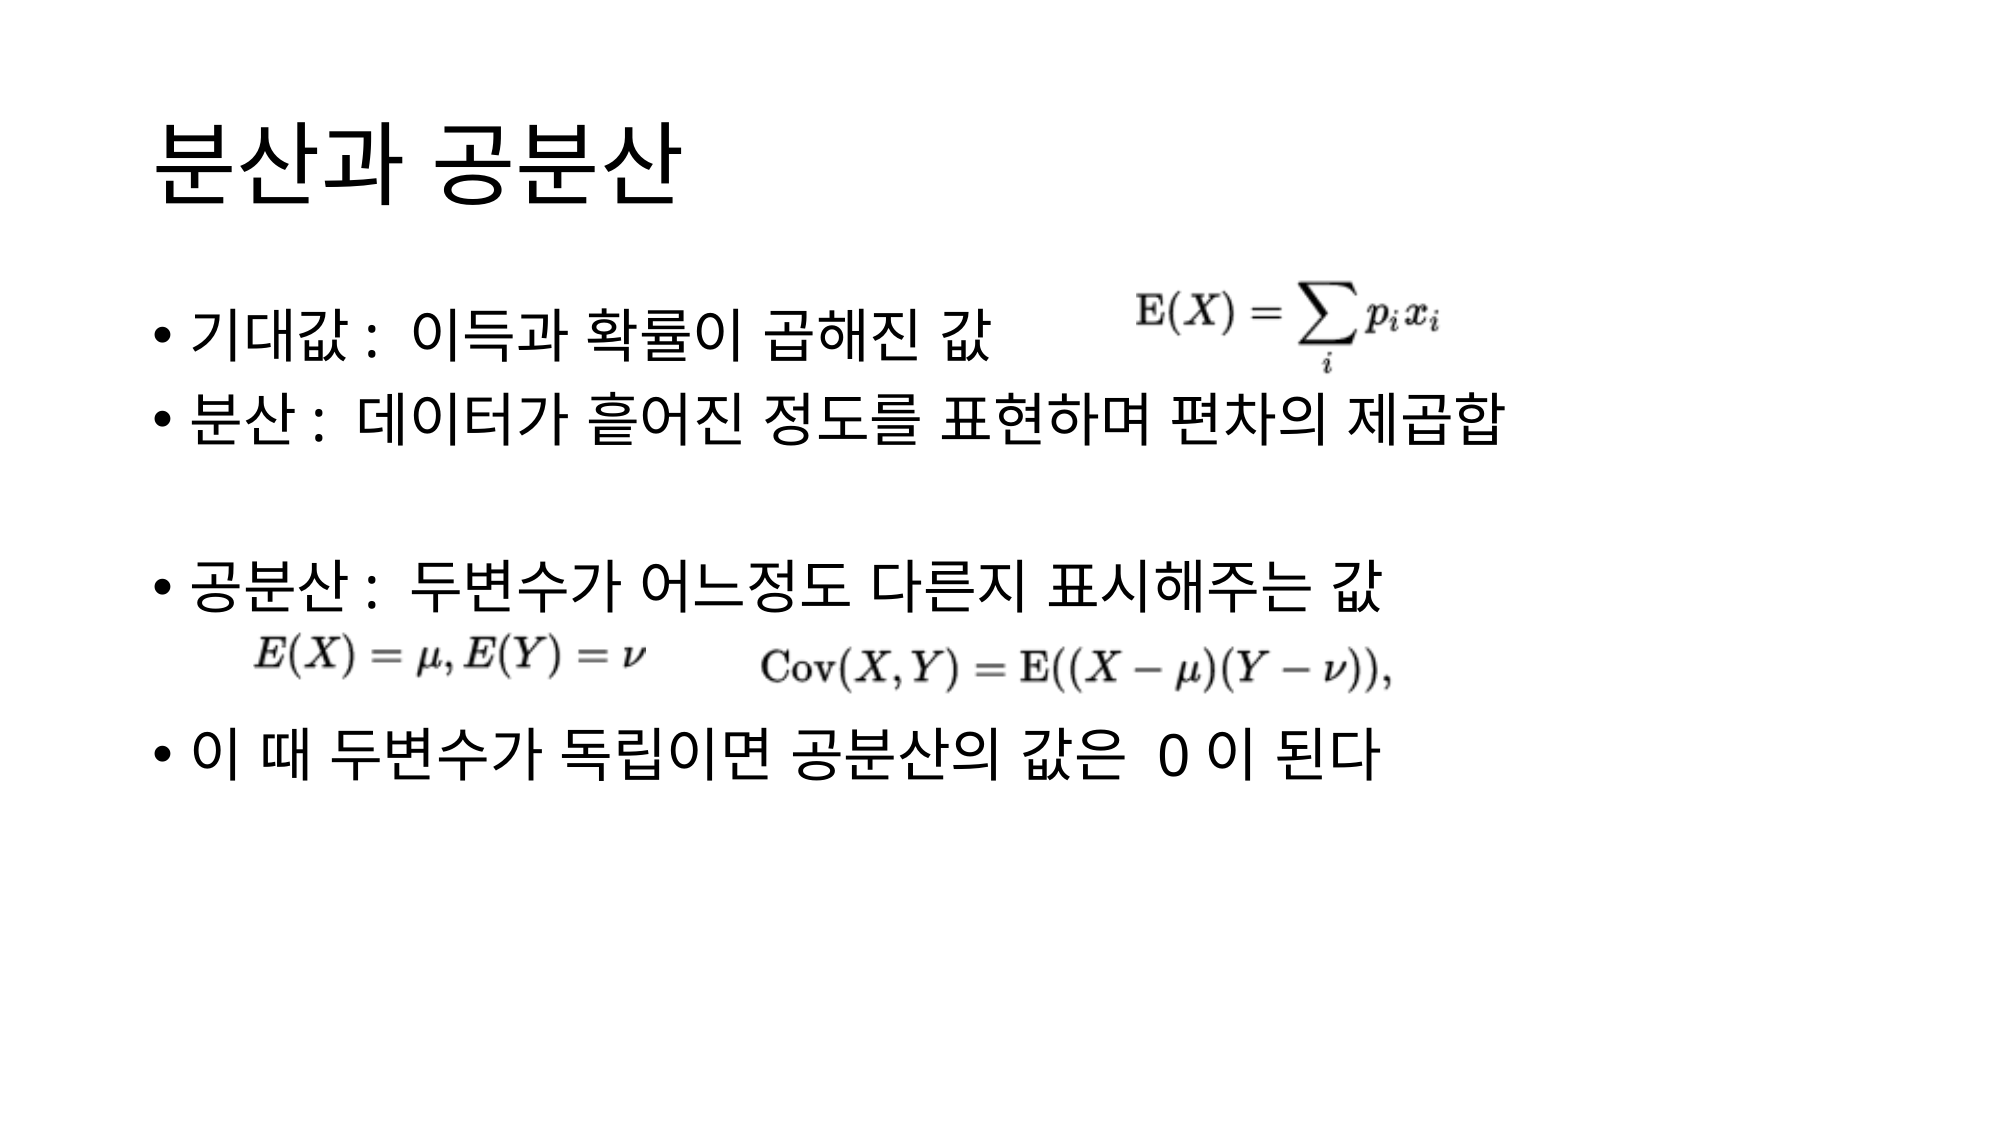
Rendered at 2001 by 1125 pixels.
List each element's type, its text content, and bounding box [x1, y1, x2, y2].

picture [760, 643, 1401, 698]
picture [1136, 277, 1445, 382]
title 분산과 공분산 [137, 59, 1863, 278]
picture [253, 629, 646, 684]
